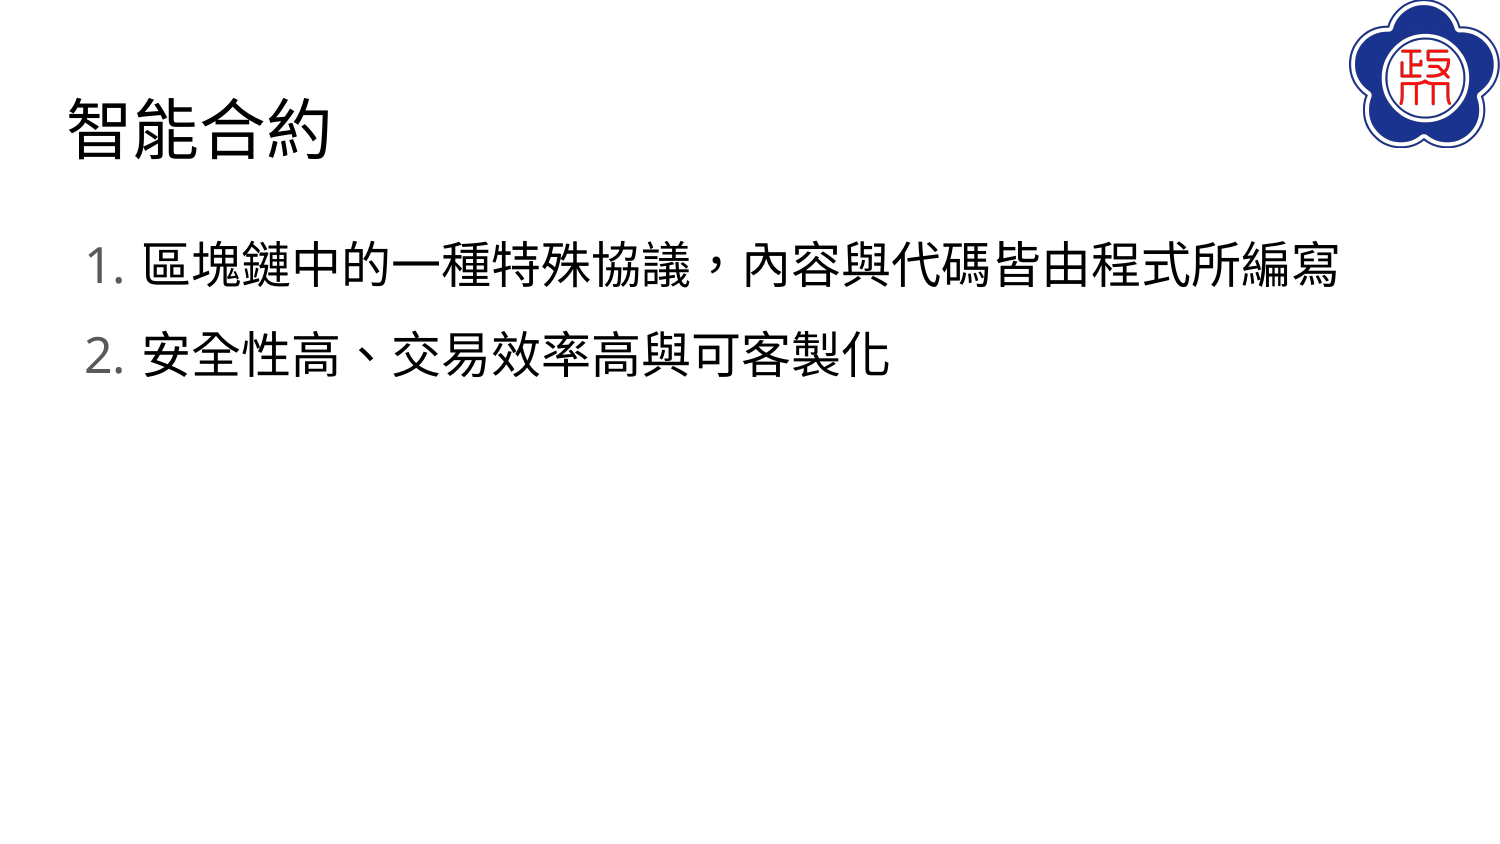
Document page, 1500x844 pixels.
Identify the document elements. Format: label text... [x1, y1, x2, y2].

title 智能合約 [51, 72, 1449, 167]
list 區塊鏈中的一種特殊協議，內容與代碼皆由程式所編寫 安全性高、交易效率高與可客製化 [51, 189, 1449, 793]
picture [1349, 0, 1500, 148]
